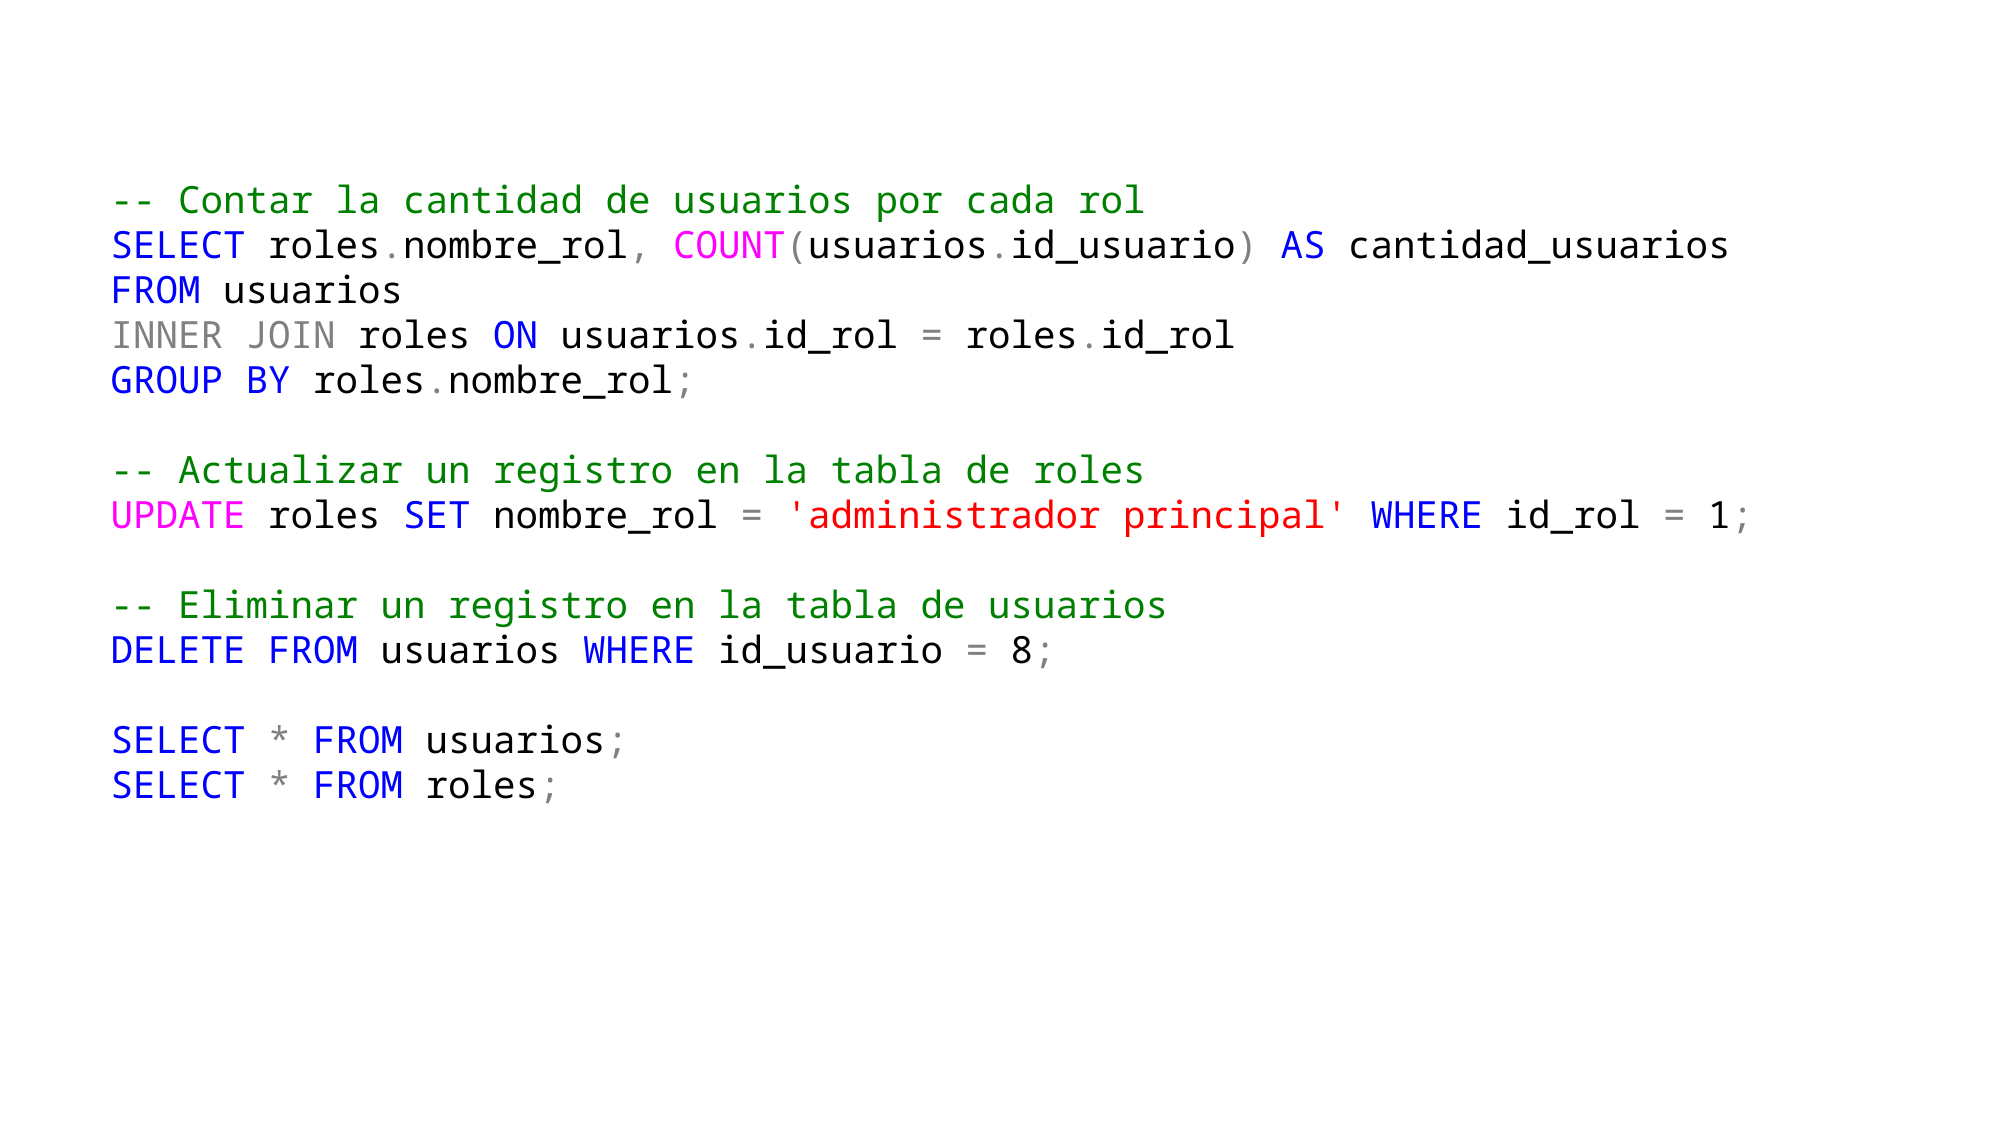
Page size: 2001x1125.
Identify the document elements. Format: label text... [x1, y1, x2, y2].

text_box -- Contar la cantidad de usuarios por cada rol SELECT roles.nombre_rol, COUNT(usuarios.id_usuario) AS cantidad_usuarios FROM usuarios INNER JOIN roles ON usuarios.id_rol = roles.id_rol GROUP BY roles.nombre_rol; -- Actualizar un registro en la tabla de roles UPDATE roles SET nombre_rol = 'administrador principal' WHERE id_rol = 1; -- Eliminar un registro en la tabla de usuarios DELETE FROM usuarios WHERE id_usuario = 8; SELECT * FROM usuarios; SELECT * FROM roles; [95, 168, 1910, 814]
